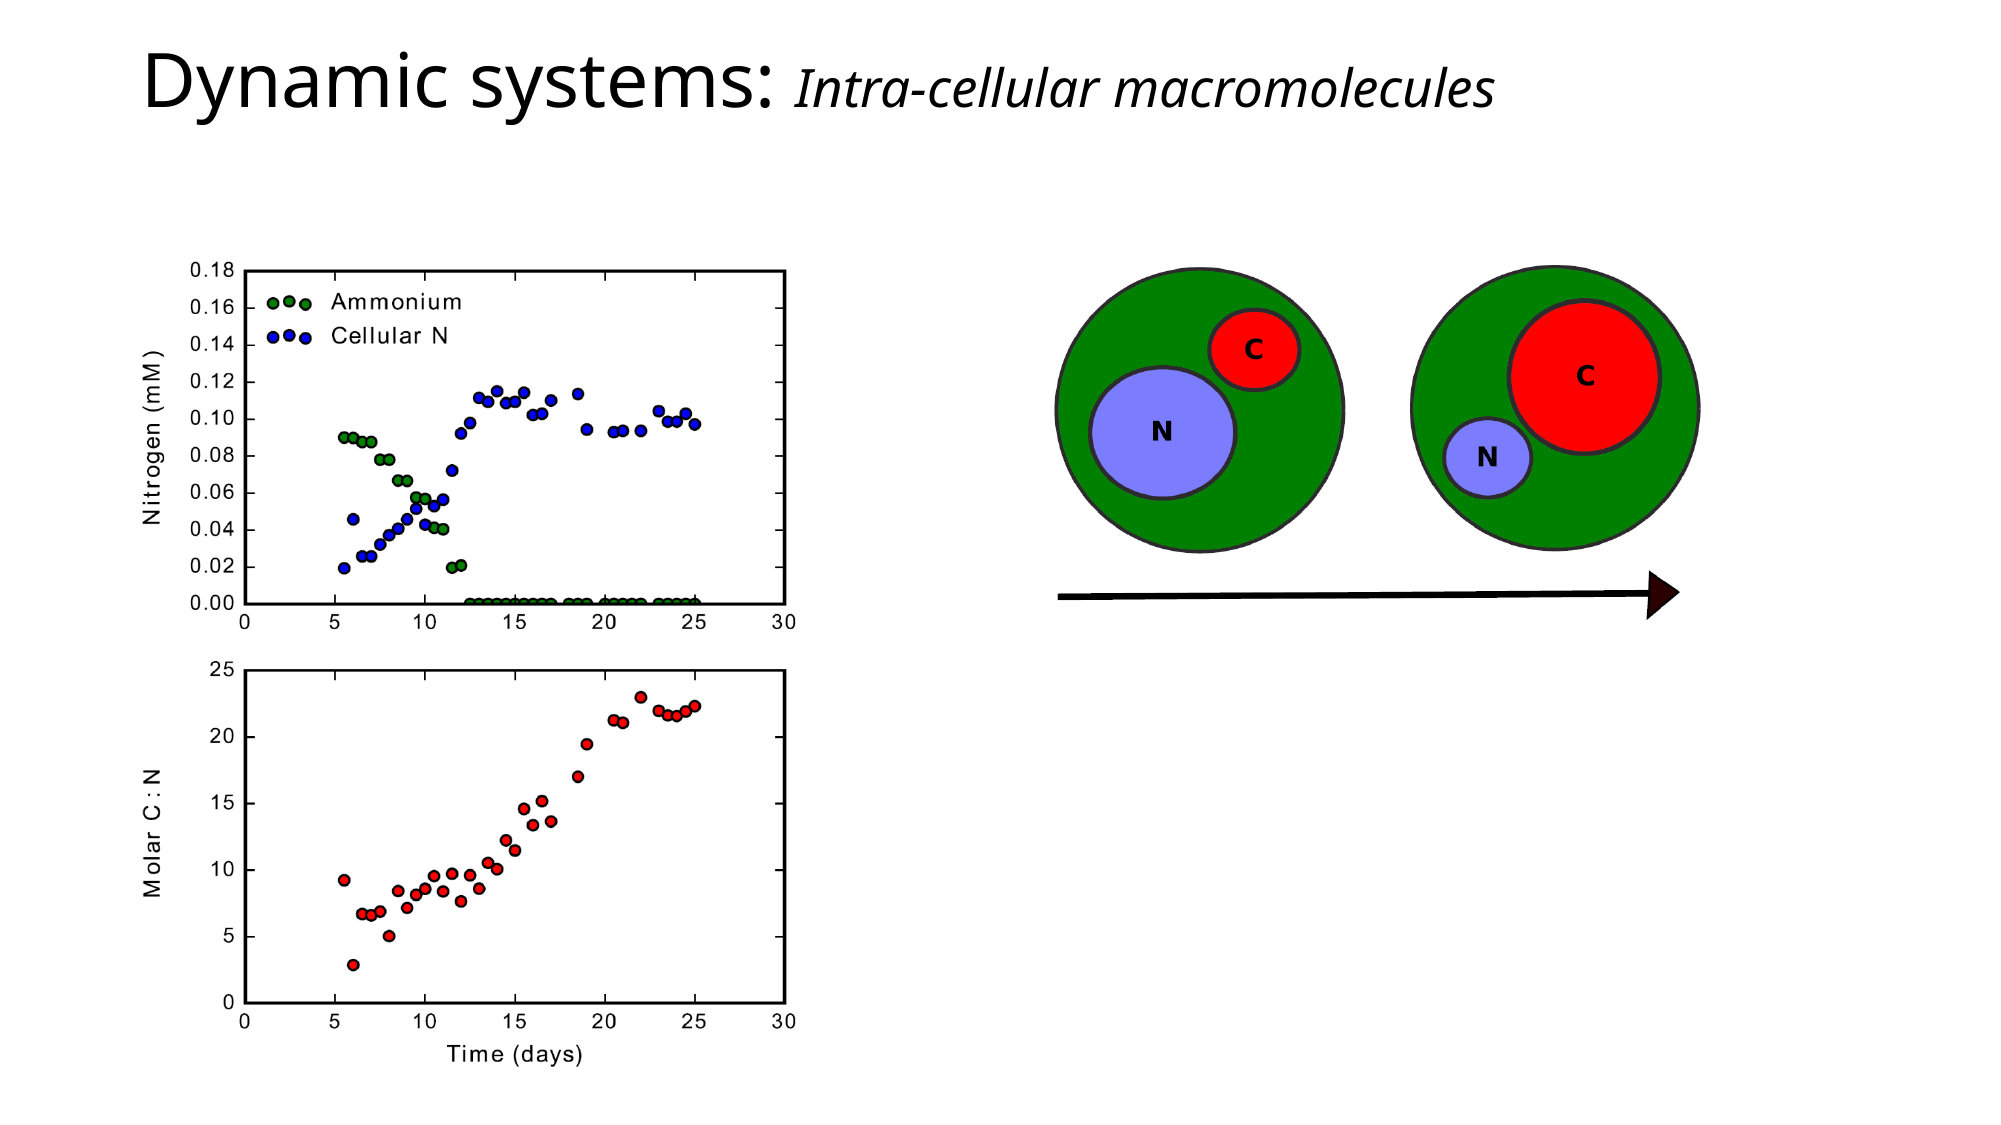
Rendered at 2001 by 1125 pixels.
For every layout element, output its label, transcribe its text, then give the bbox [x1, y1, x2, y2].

title Dynamic systems: Intra-cellular macromolecules [126, 35, 1852, 132]
picture [1021, 253, 1718, 624]
picture [101, 236, 813, 1077]
